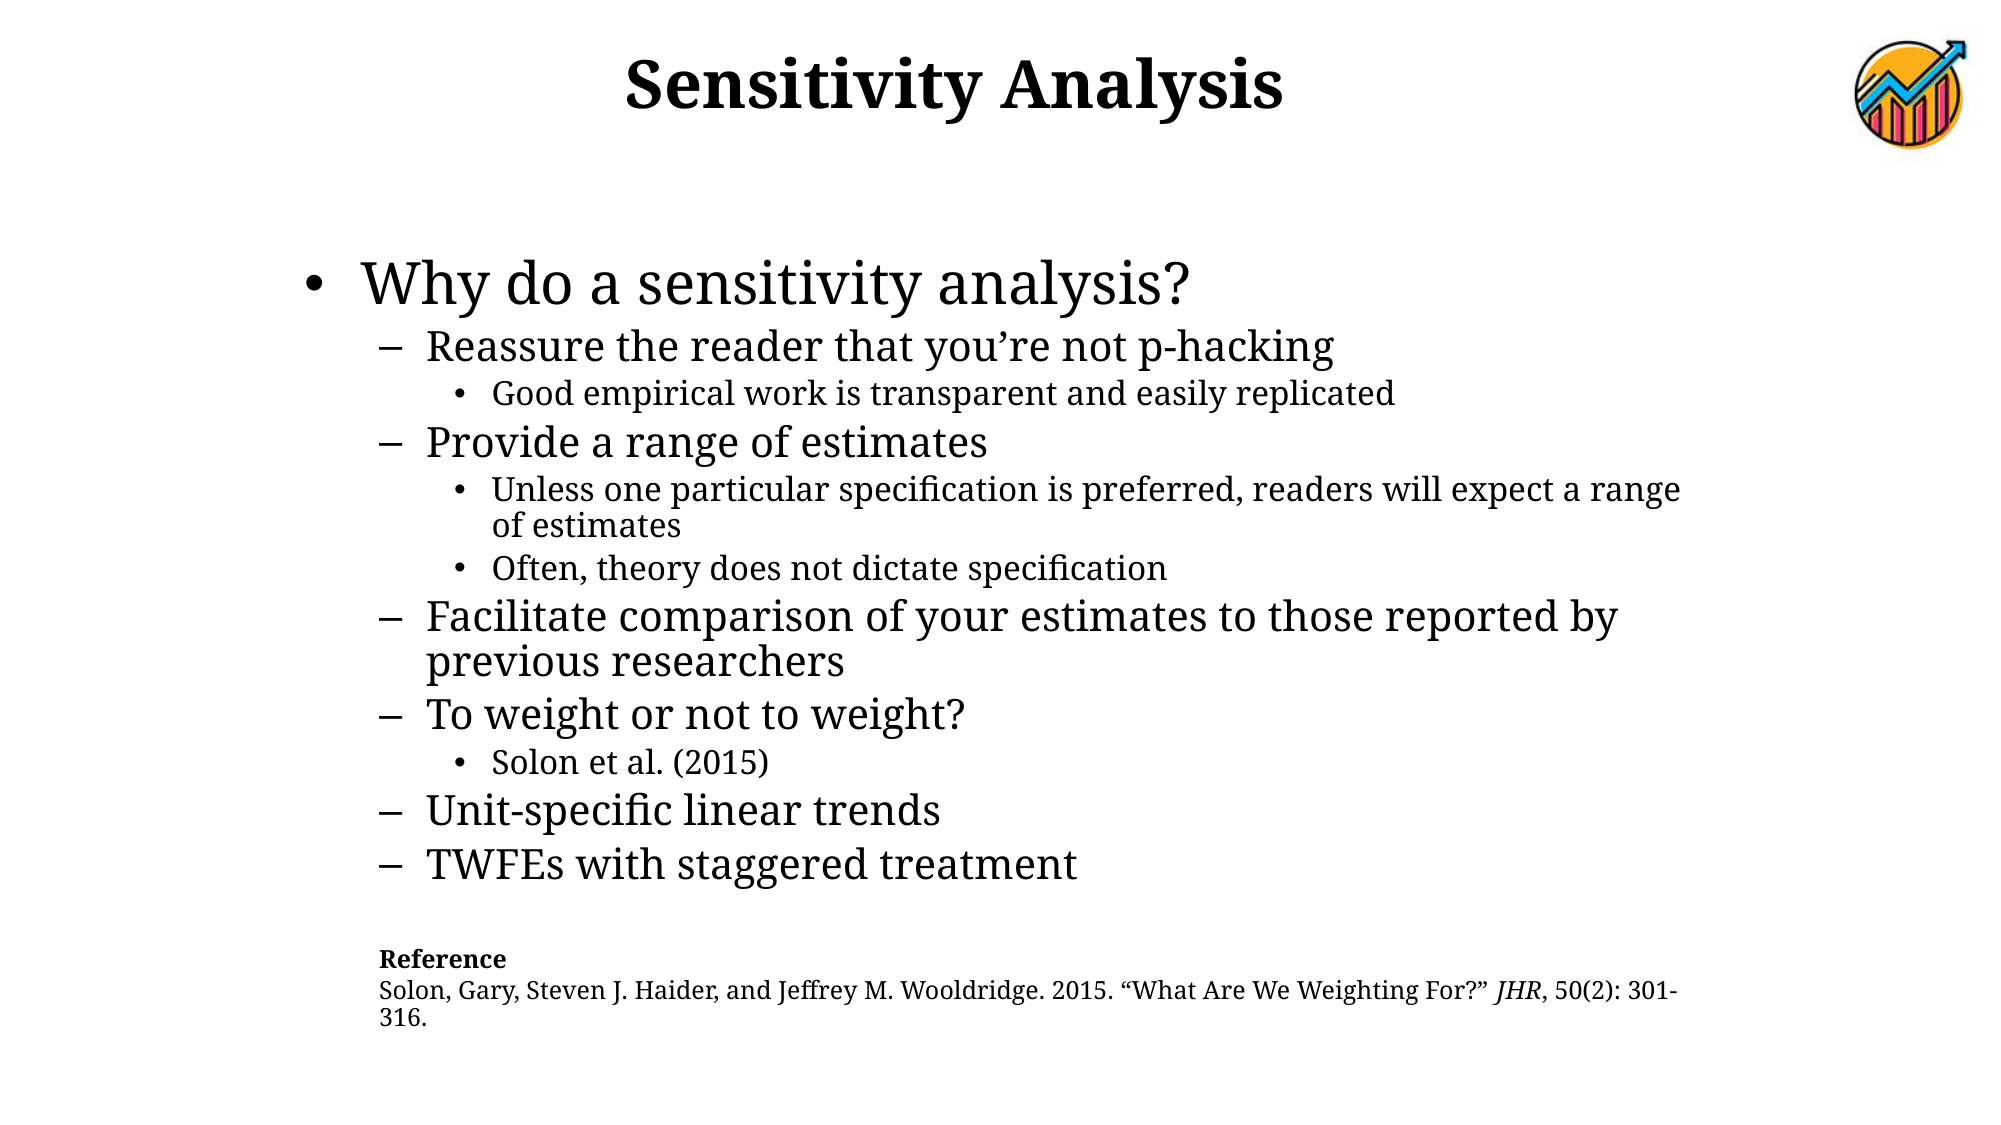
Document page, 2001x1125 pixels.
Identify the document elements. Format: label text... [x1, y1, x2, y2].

text_box Why do a sensitivity analysis? Reassure the reader that you’re not p-hacking Good empirical work is transparent and easily replicated Provide a range of estimates Unless one particular specification is preferred, readers will expect a range of estimates Often, theory does not dictate specification Facilitate comparison of your estimates to those reported by previous researchers To weight or not to weight? Solon et al. (2015) Unit-specific linear trends TWFEs with staggered treatment Reference Solon, Gary, Steven J. Haider, and Jeffrey M. Wooldridge. 2015. “What Are We Weighting For?” JHR, 50(2): 301-316. [289, 174, 1711, 813]
text_box Sensitivity Analysis [512, 50, 1400, 129]
picture [1820, 5, 2000, 185]
